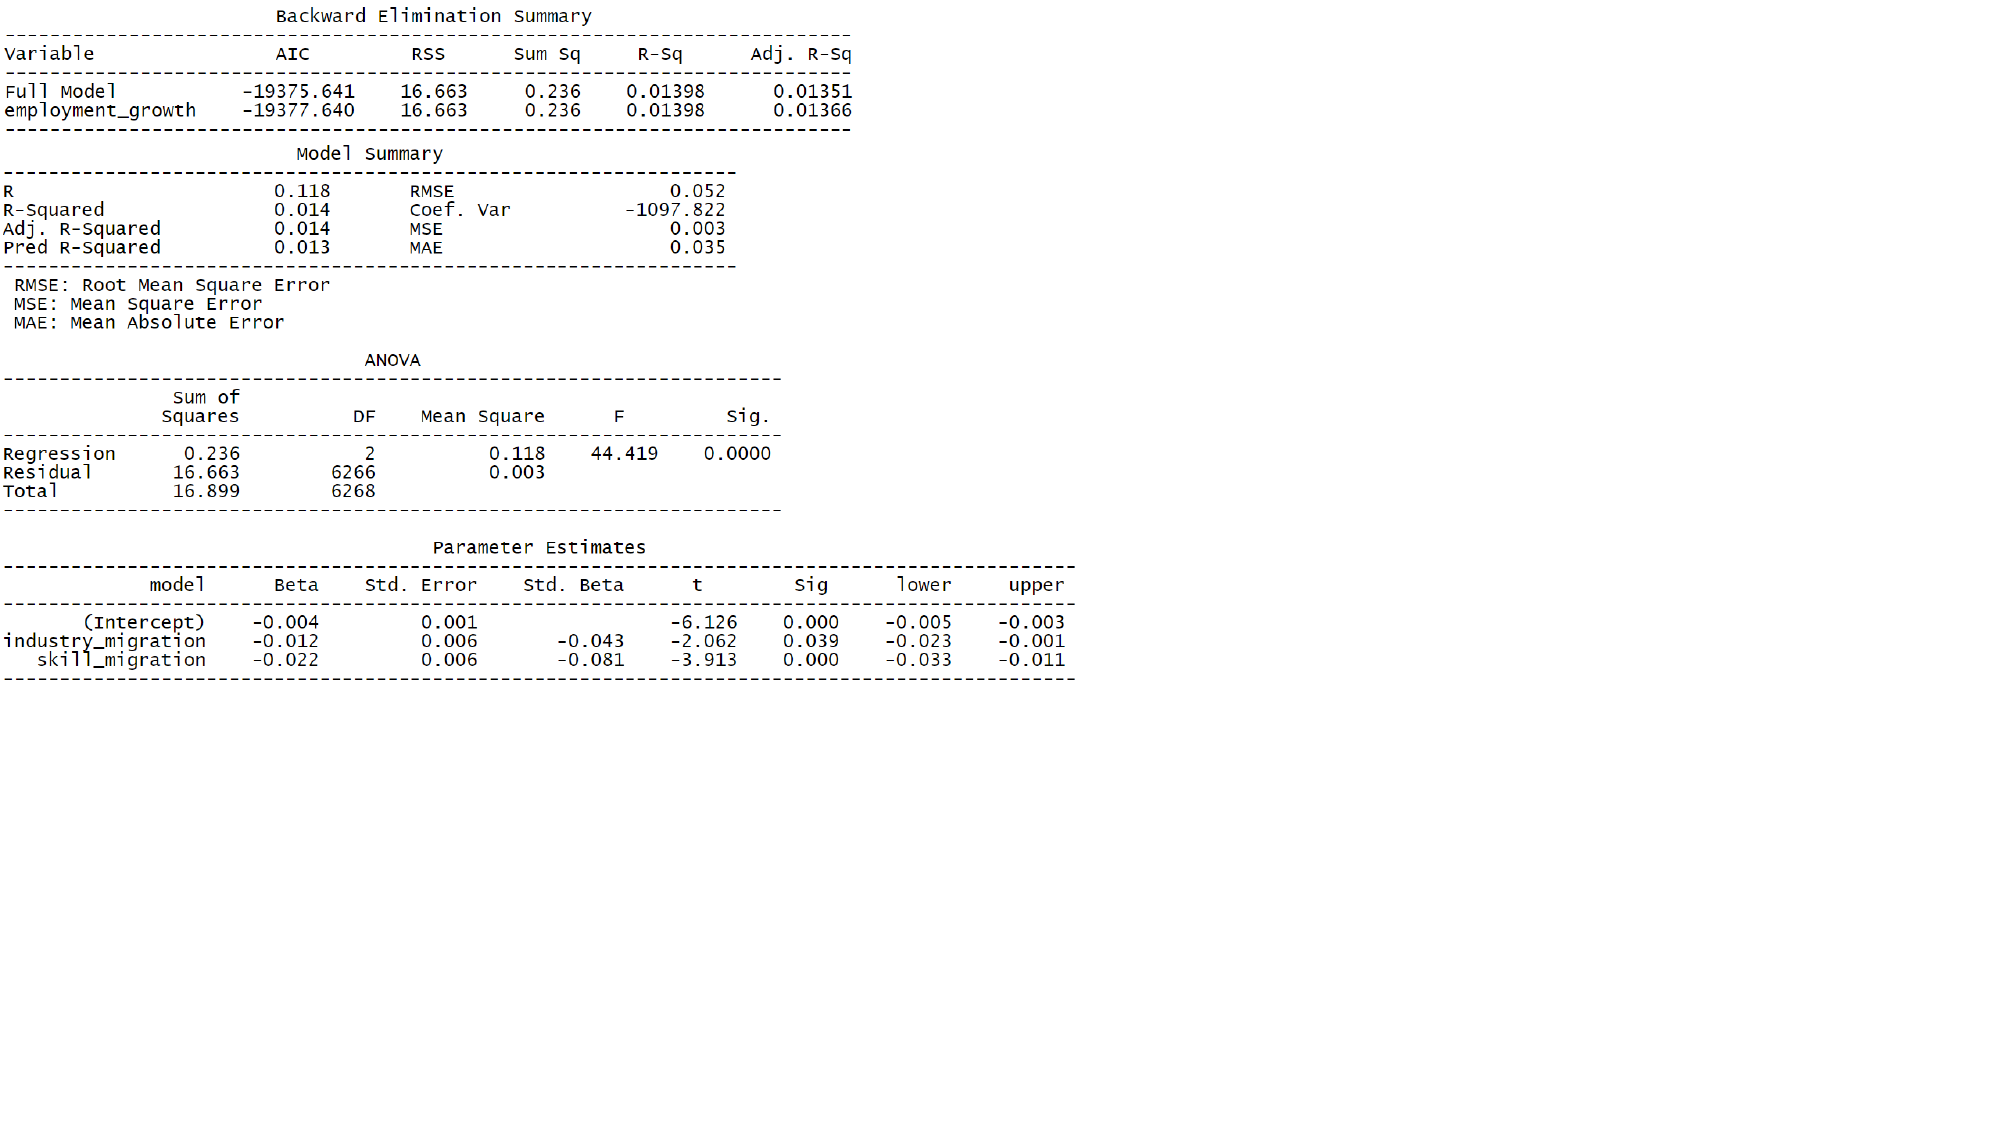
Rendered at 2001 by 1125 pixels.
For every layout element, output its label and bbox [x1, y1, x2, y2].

picture [0, 0, 1085, 686]
